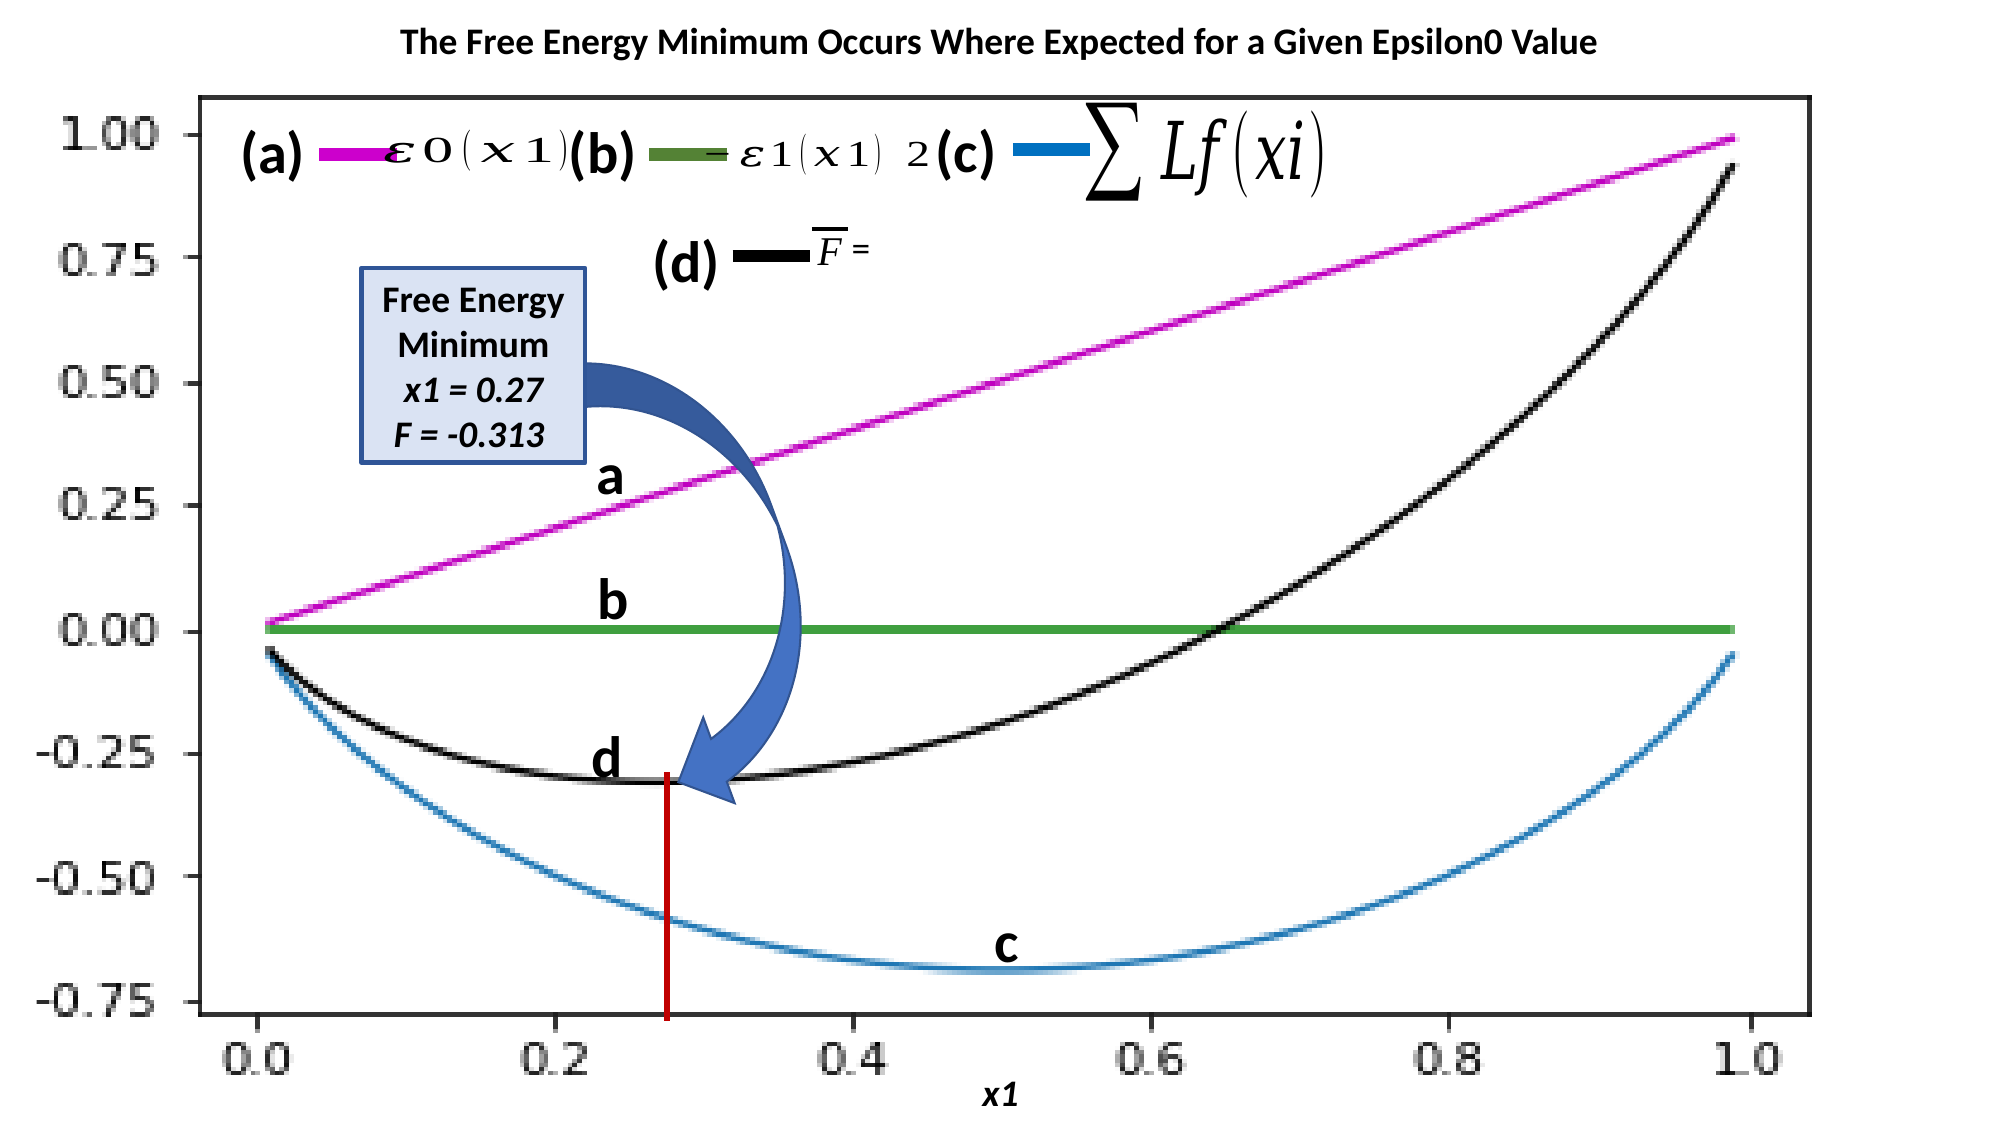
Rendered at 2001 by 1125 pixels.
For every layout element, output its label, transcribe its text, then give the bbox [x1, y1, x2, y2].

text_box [36, 58, 1885, 1092]
text_box The Free Energy Minimum Occurs Where Expected for a Given Epsilon0 Value [385, 9, 1615, 58]
text_box x1 [967, 1092, 1034, 1121]
